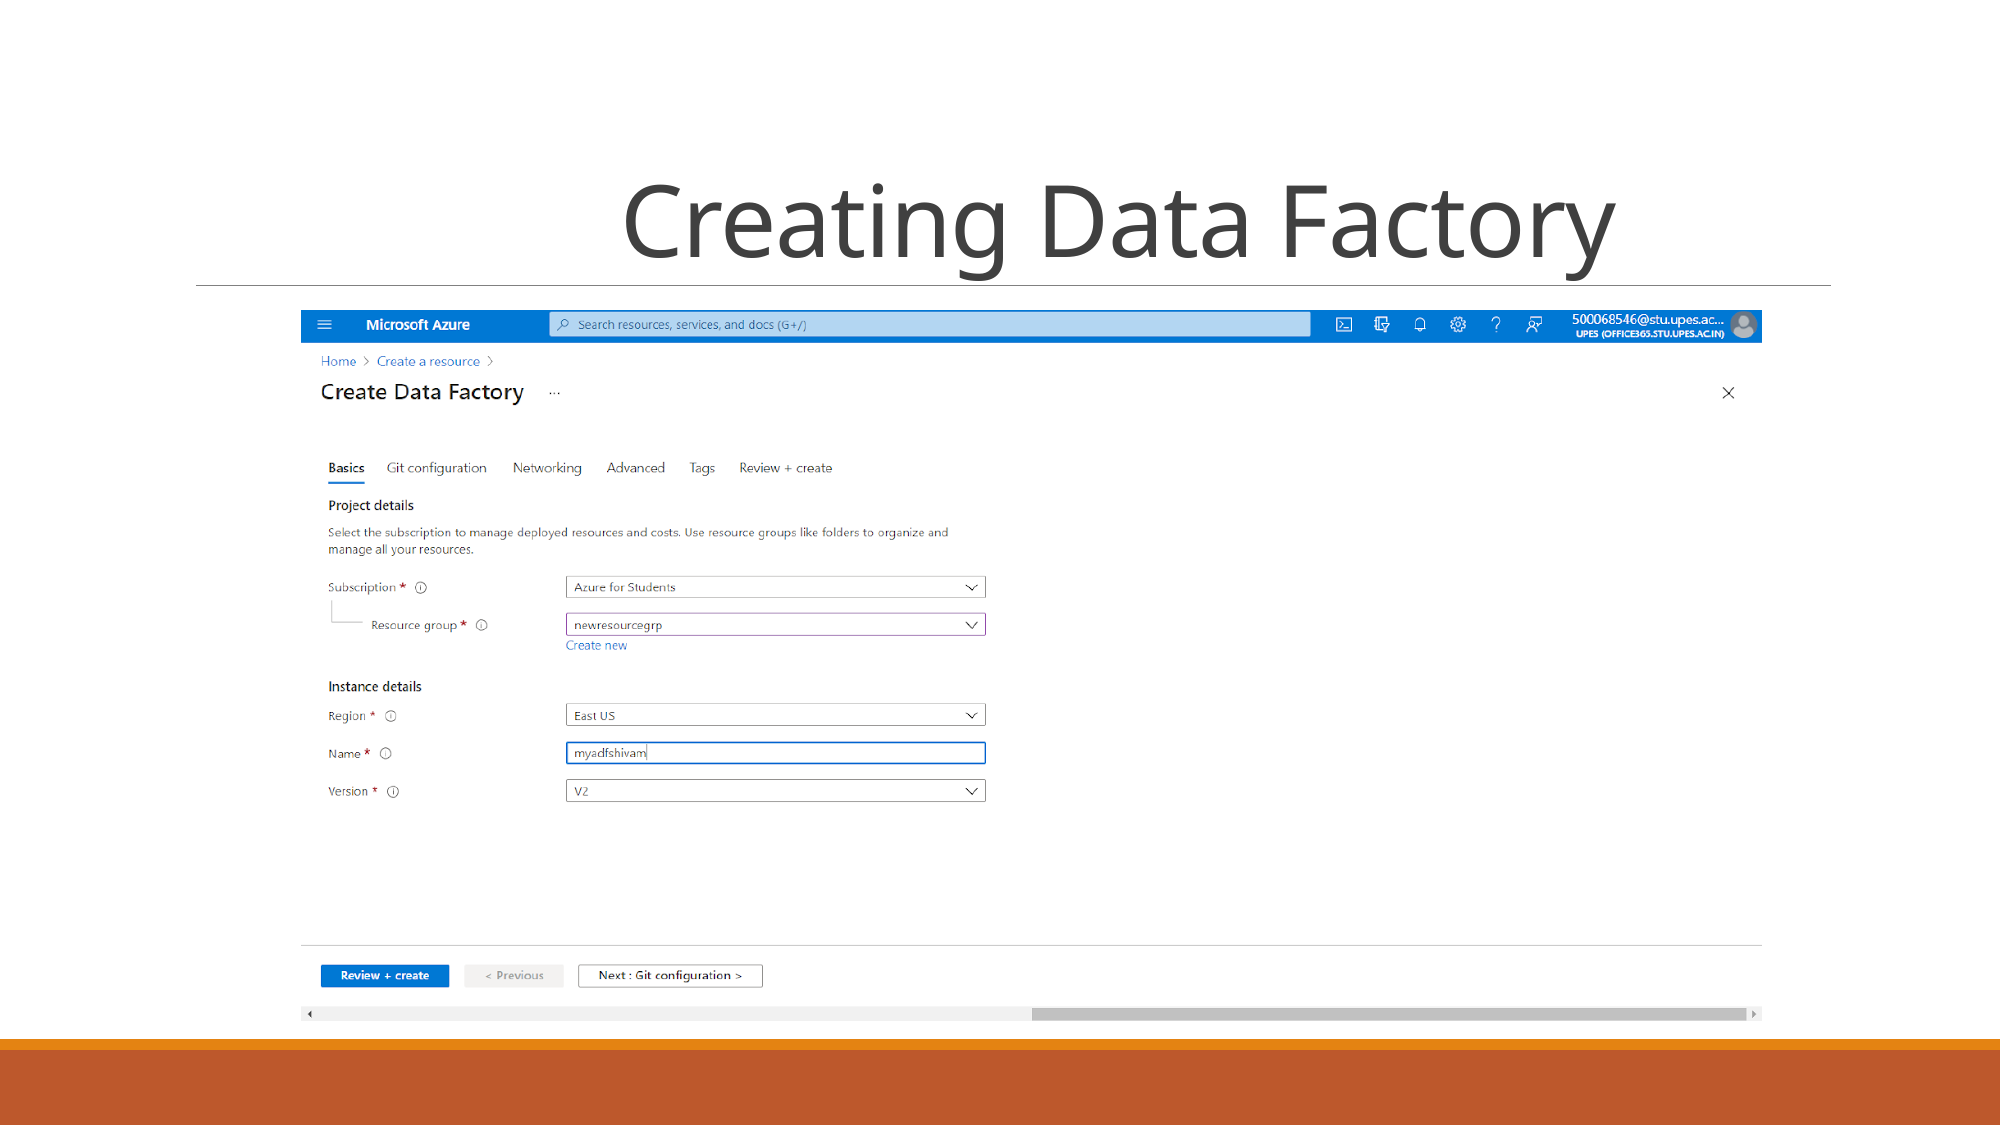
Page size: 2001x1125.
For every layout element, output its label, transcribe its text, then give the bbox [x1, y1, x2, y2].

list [300, 310, 1763, 1022]
title Creating Data Factory [180, 162, 1830, 285]
